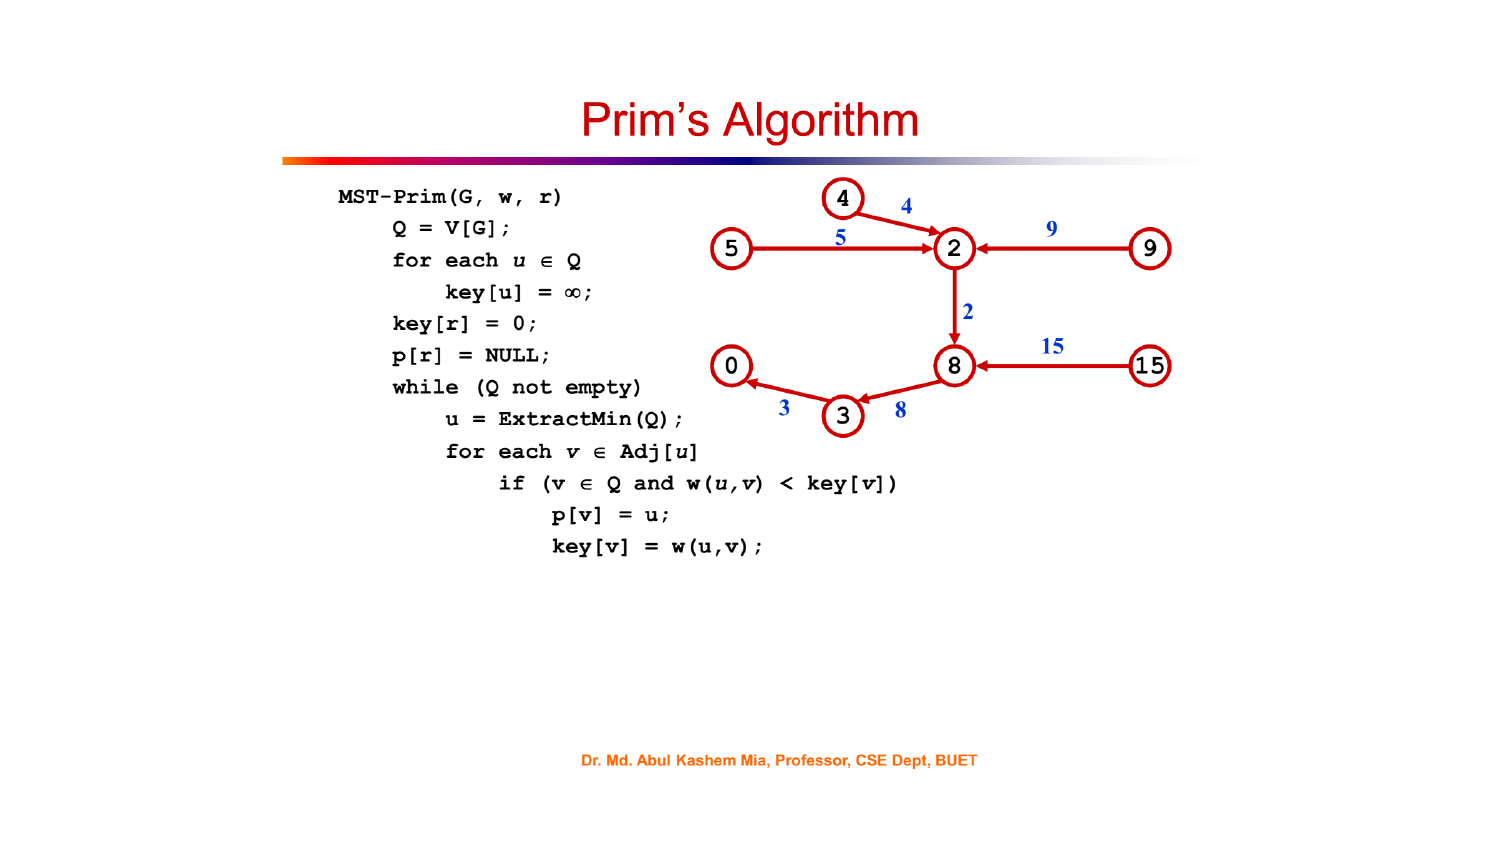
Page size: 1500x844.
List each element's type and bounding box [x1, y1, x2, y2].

picture [235, 24, 1264, 819]
